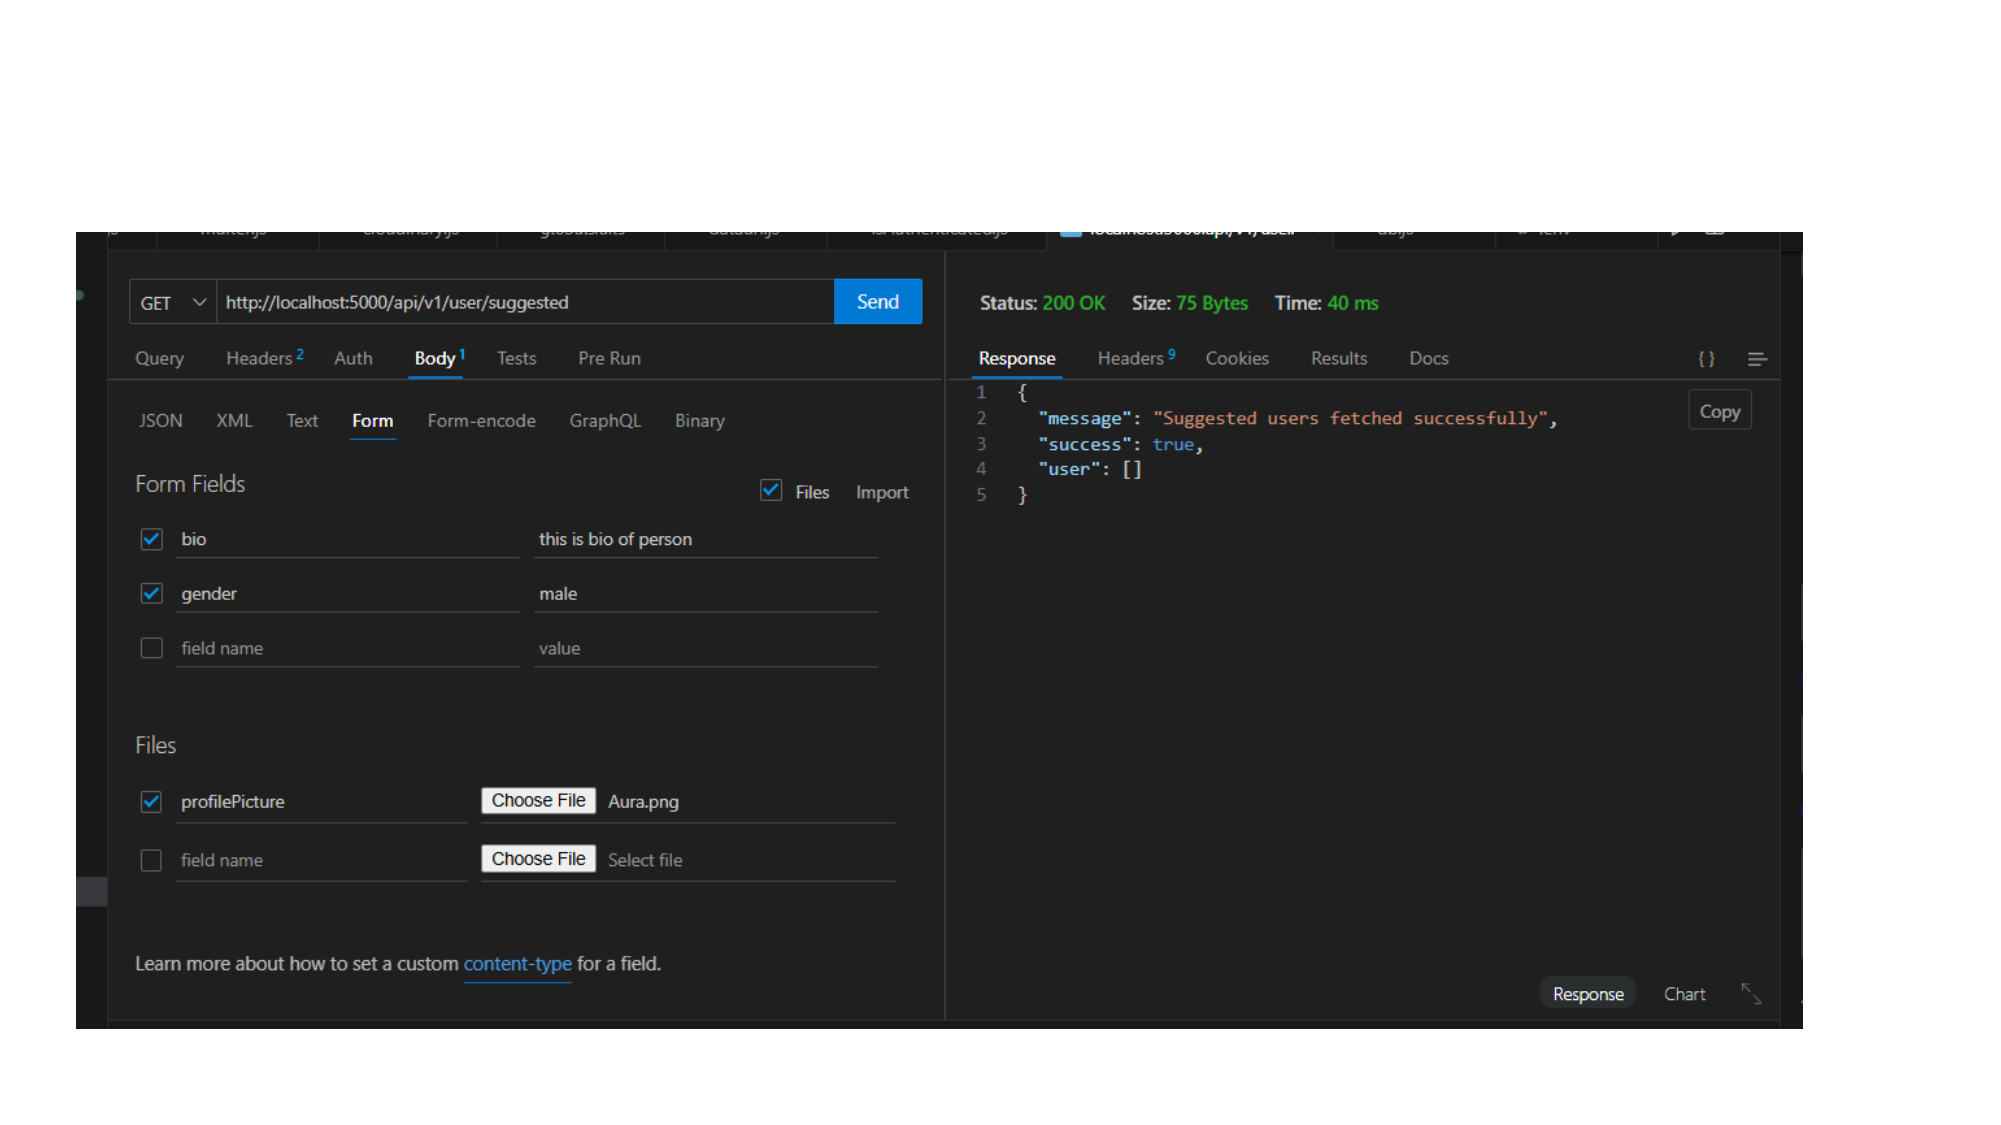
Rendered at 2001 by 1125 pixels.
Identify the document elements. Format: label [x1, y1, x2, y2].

picture [76, 232, 1803, 1029]
